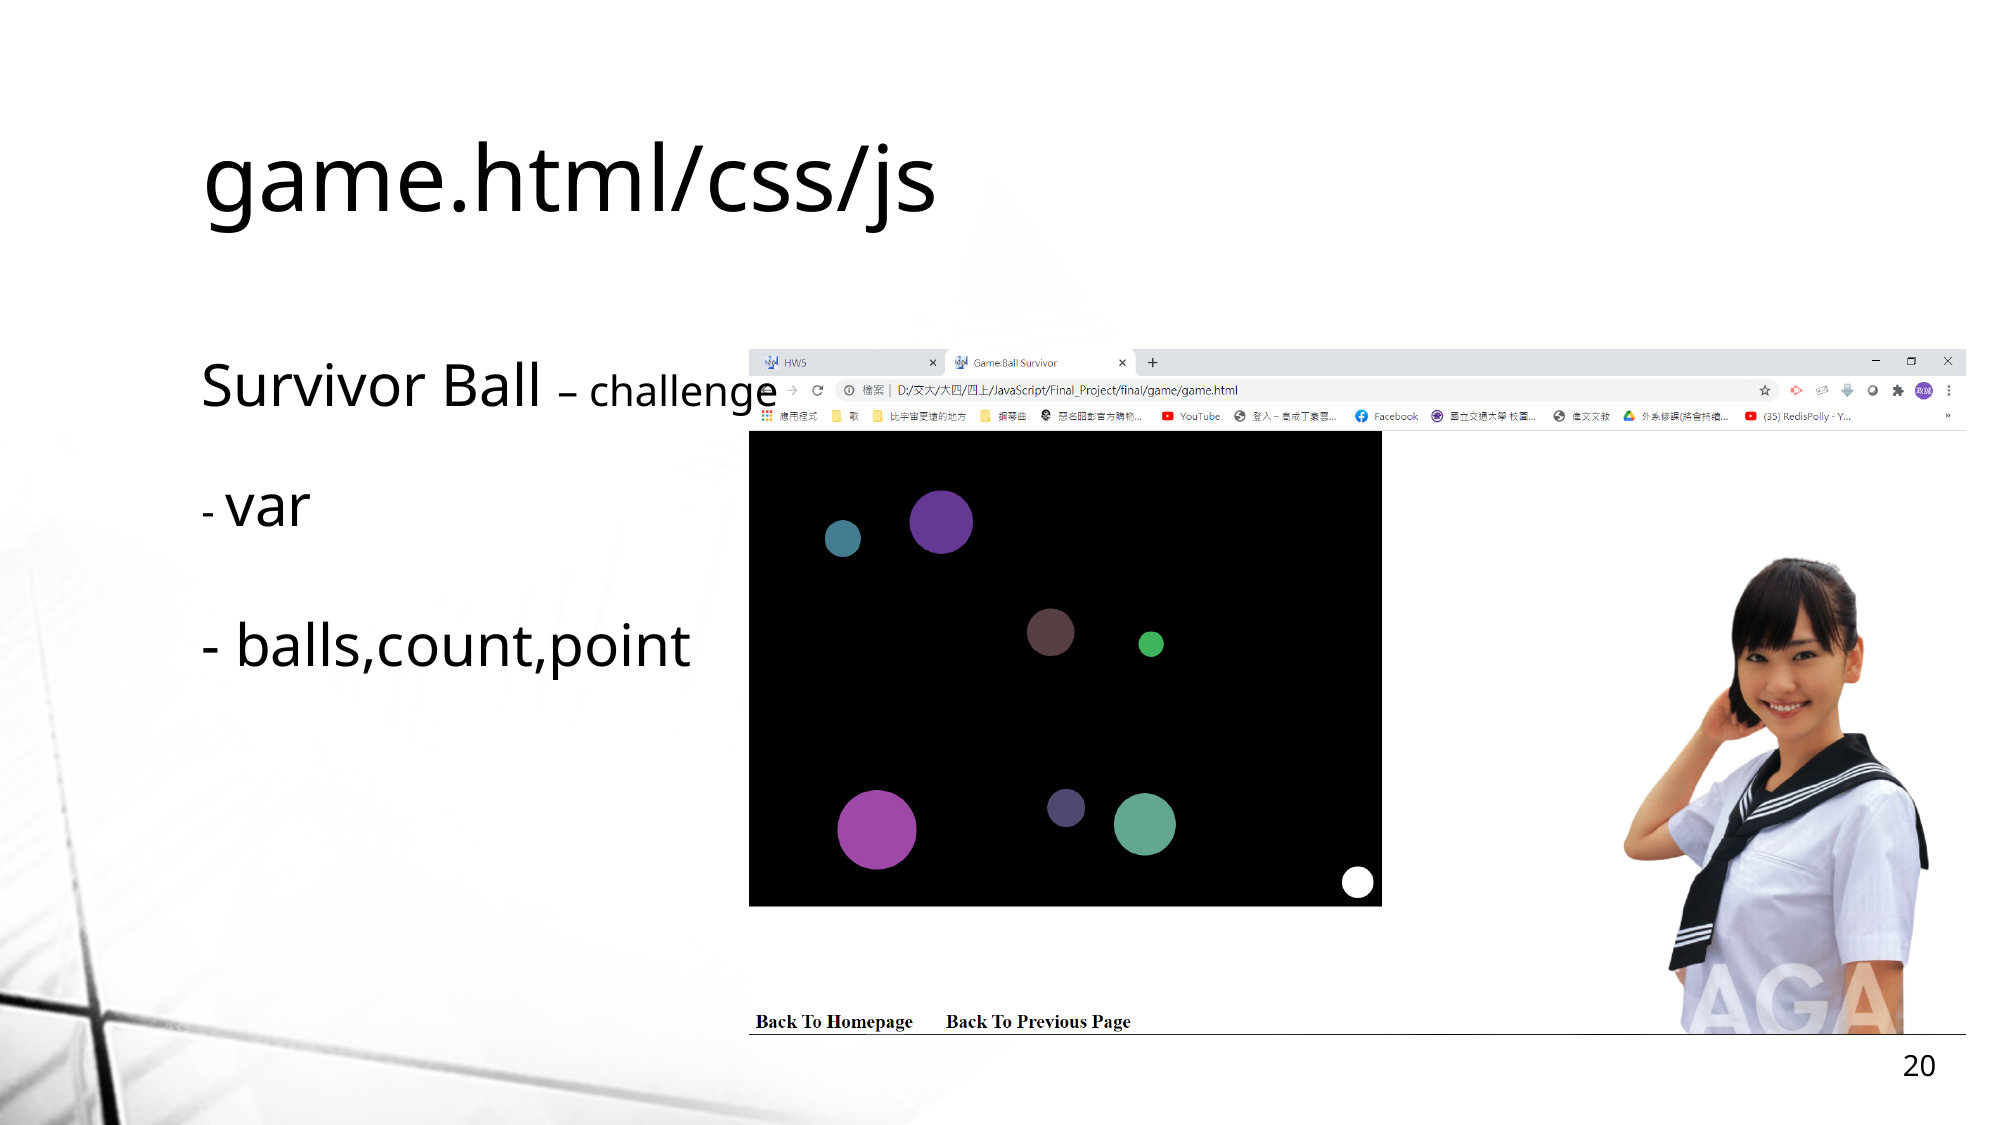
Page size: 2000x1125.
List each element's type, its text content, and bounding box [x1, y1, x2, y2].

text_box Survivor Ball – challenge - var - balls,count,point [186, 340, 1499, 1125]
text_box game.html/css/js [187, 112, 1338, 238]
picture [0, 0, 2000, 1125]
text_box 20 [1888, 1040, 1952, 1090]
